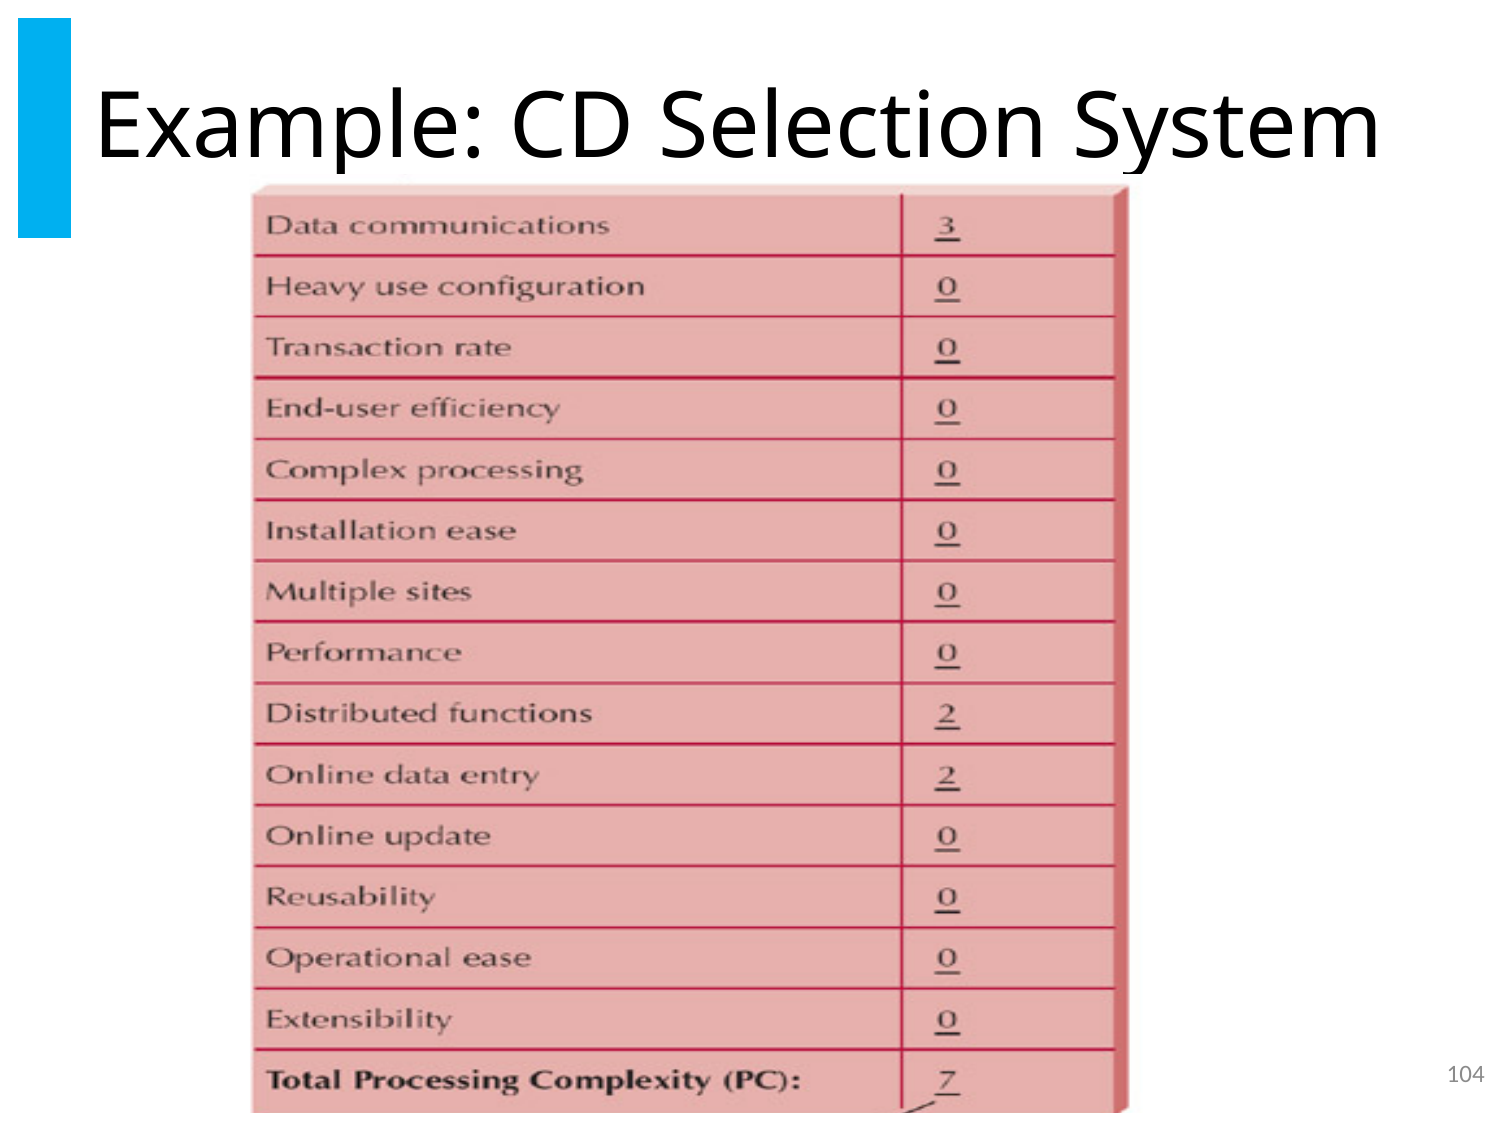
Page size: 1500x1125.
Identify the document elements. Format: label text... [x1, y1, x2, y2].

picture [249, 174, 1150, 1113]
slide_number 104 [1162, 1042, 1500, 1103]
title Example: CD Selection System [78, 19, 1443, 237]
